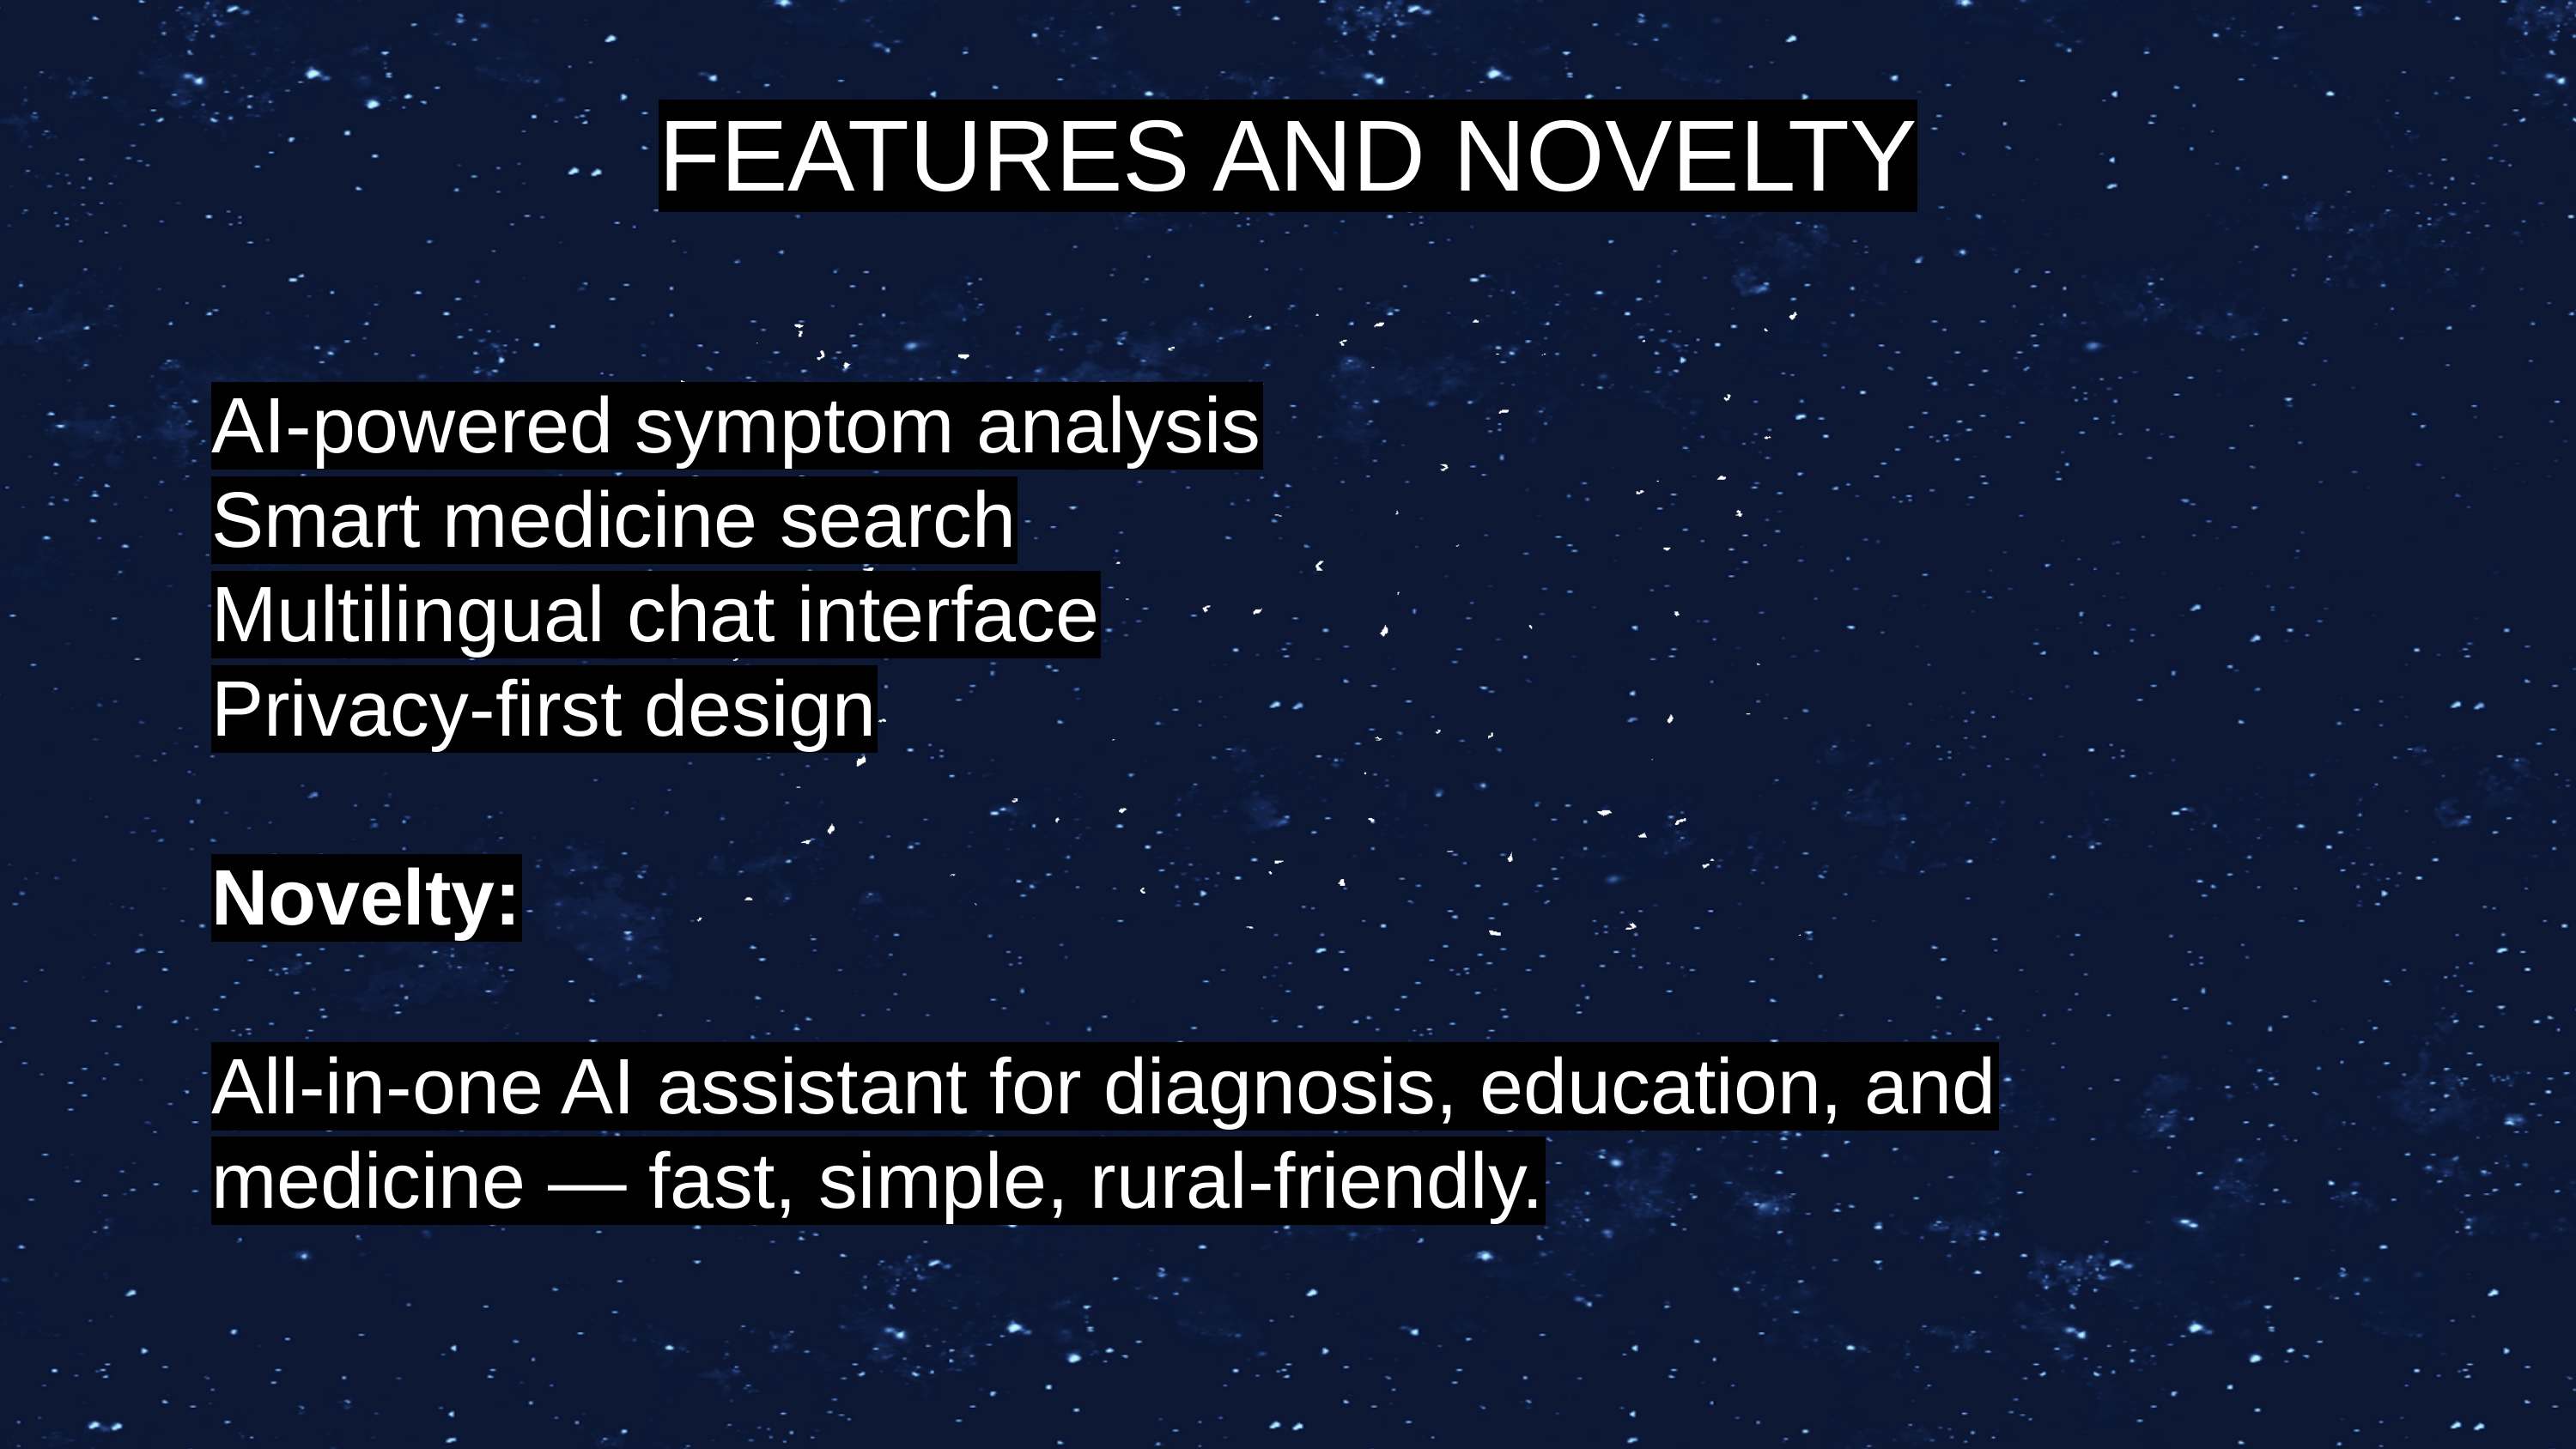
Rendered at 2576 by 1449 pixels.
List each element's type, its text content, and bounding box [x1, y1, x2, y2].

picture [680, 307, 1801, 936]
text_box [0, 0, 2576, 1449]
text_box FEATURES AND NOVELTY [645, 78, 1931, 211]
text_box AI-powered symptom analysis Smart medicine search Multilingual chat interface Privacy-first design Novelty: All-in-one AI assistant for diagnosis, education, and medicine — fast, simple, rural-friendly. [198, 367, 2340, 1230]
